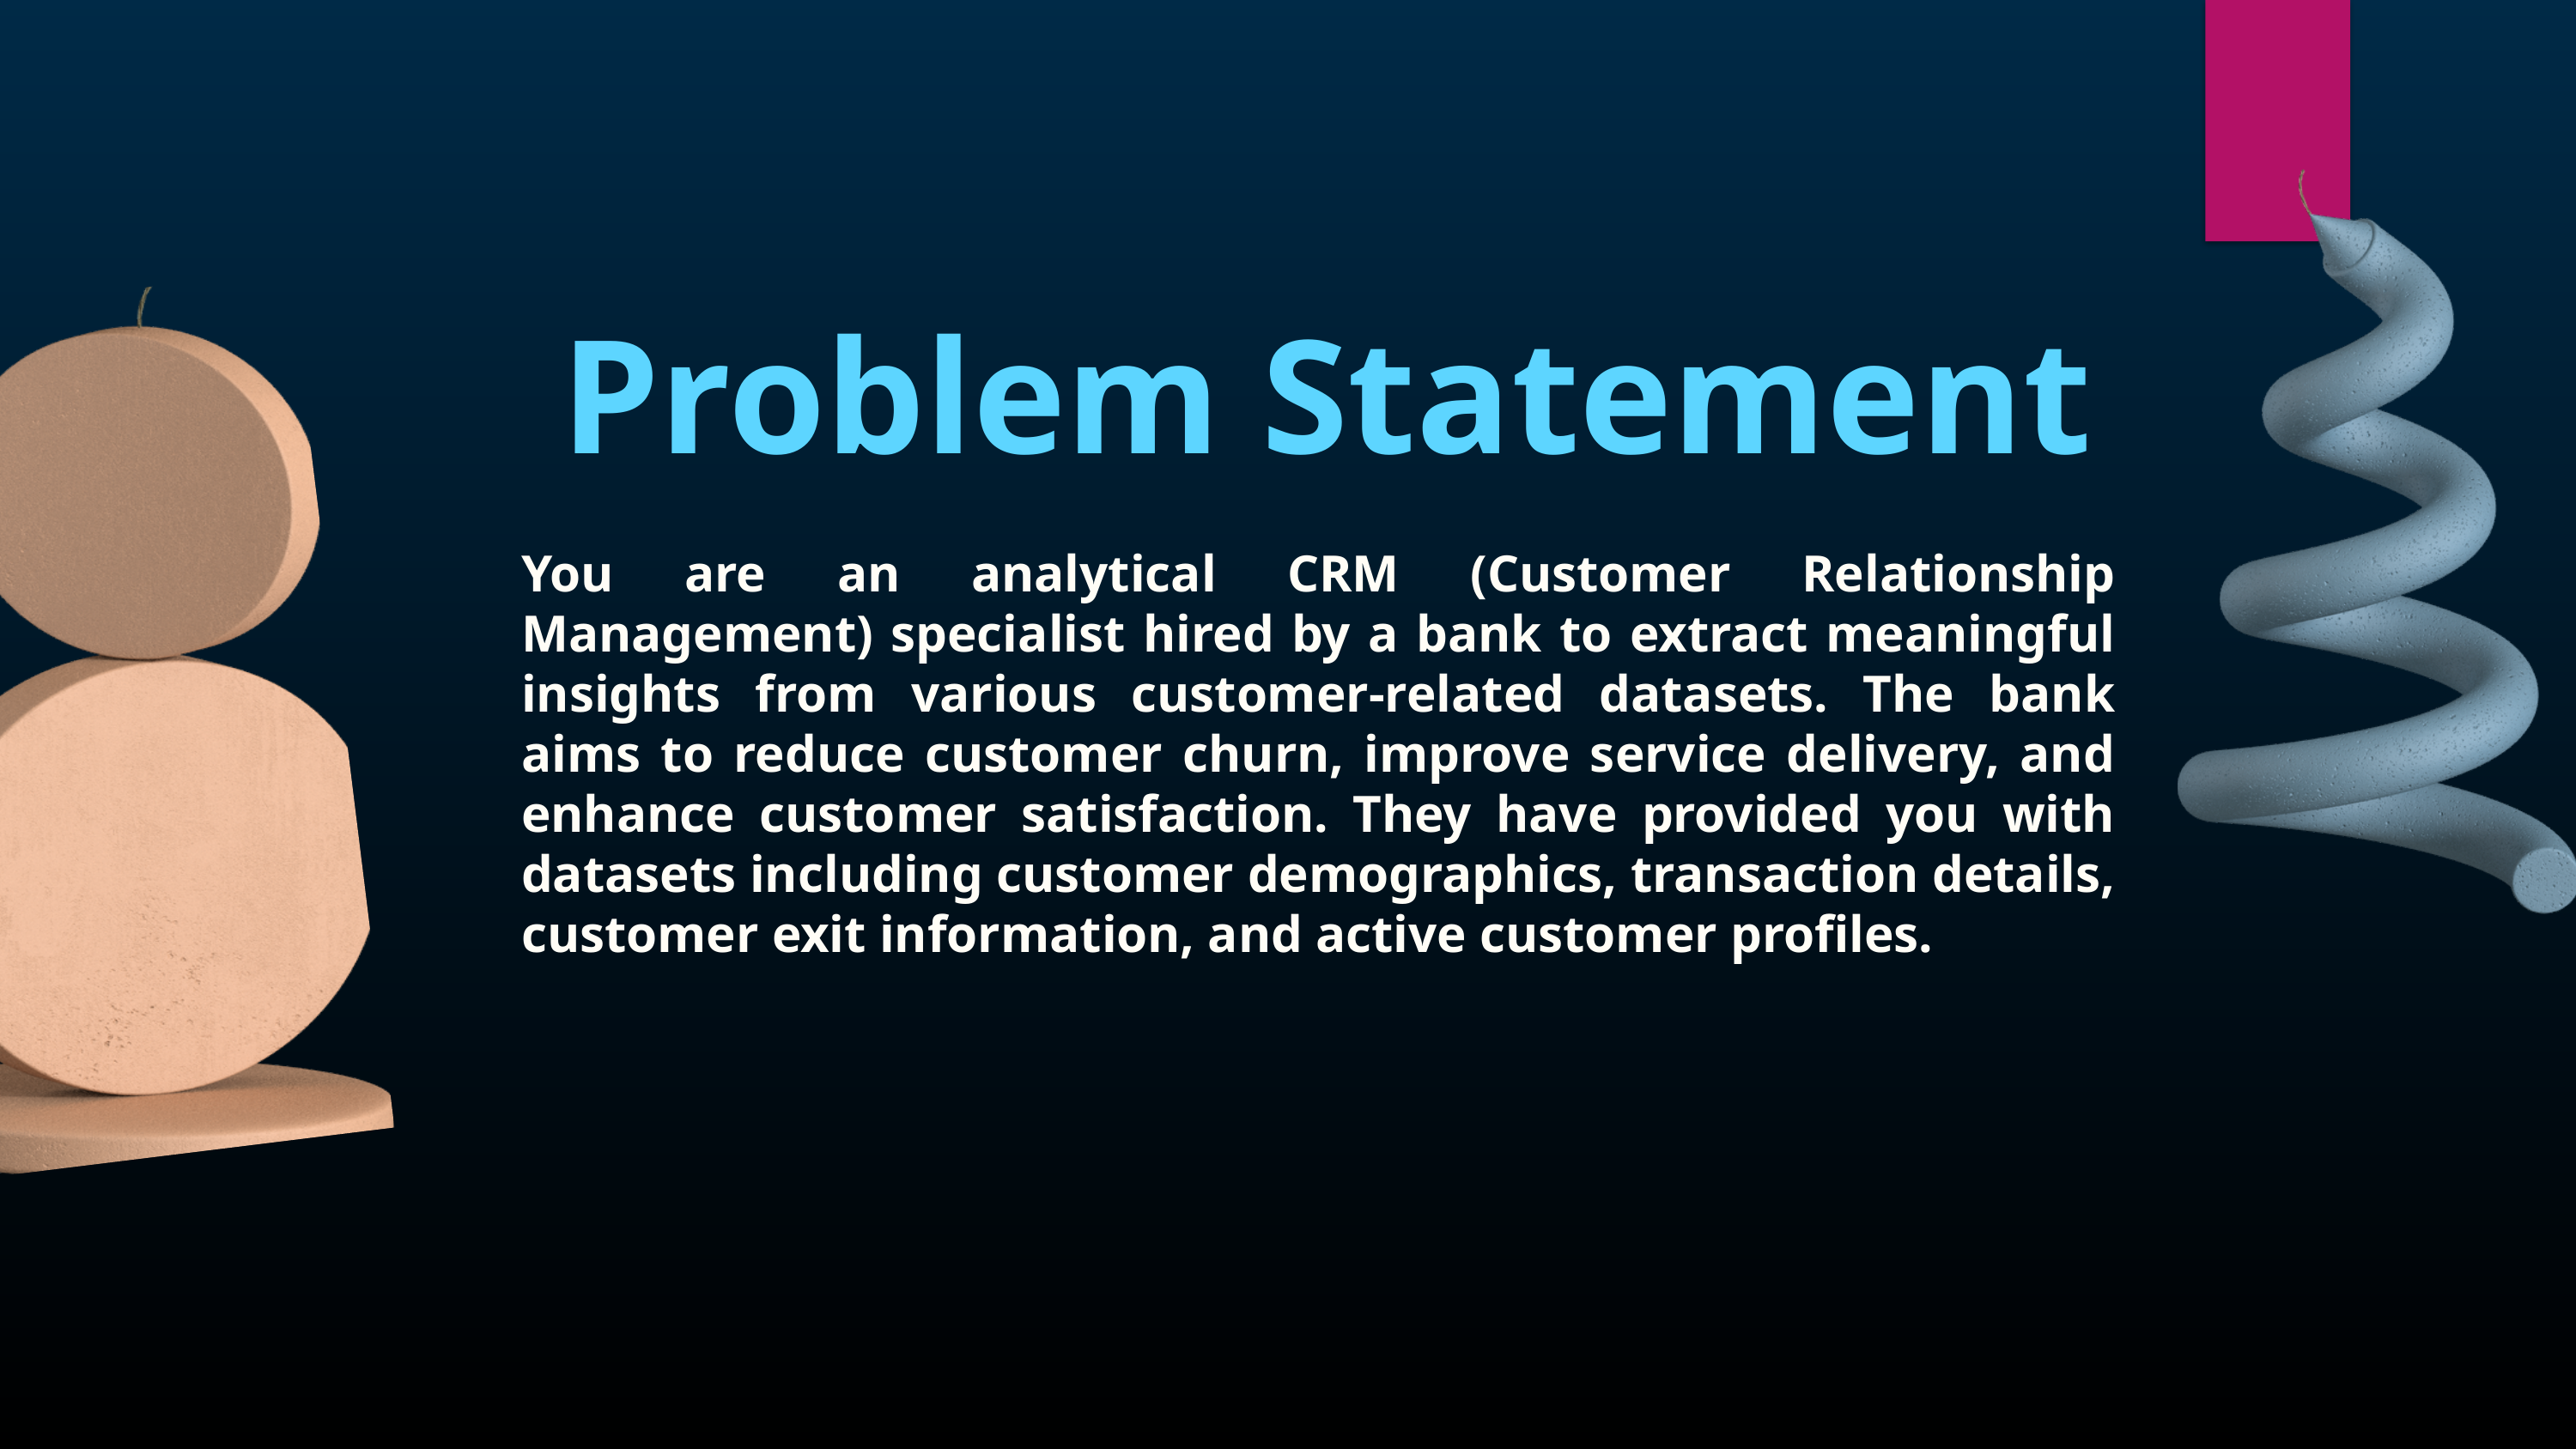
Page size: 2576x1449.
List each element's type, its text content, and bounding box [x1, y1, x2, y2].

text_box [2177, 169, 2576, 914]
text_box You are an analytical CRM (Customer Relationship Management) specialist hired by a bank to extract meaningful insights from various customer-related datasets. The bank aims to reduce customer churn, improve service delivery, and enhance customer satisfaction. They have provided you with datasets including customer demographics, transaction details, customer exit information, and active customer profiles. [521, 542, 2116, 1023]
text_box [0, 270, 395, 1177]
text_box Problem Statement [504, 177, 2149, 485]
